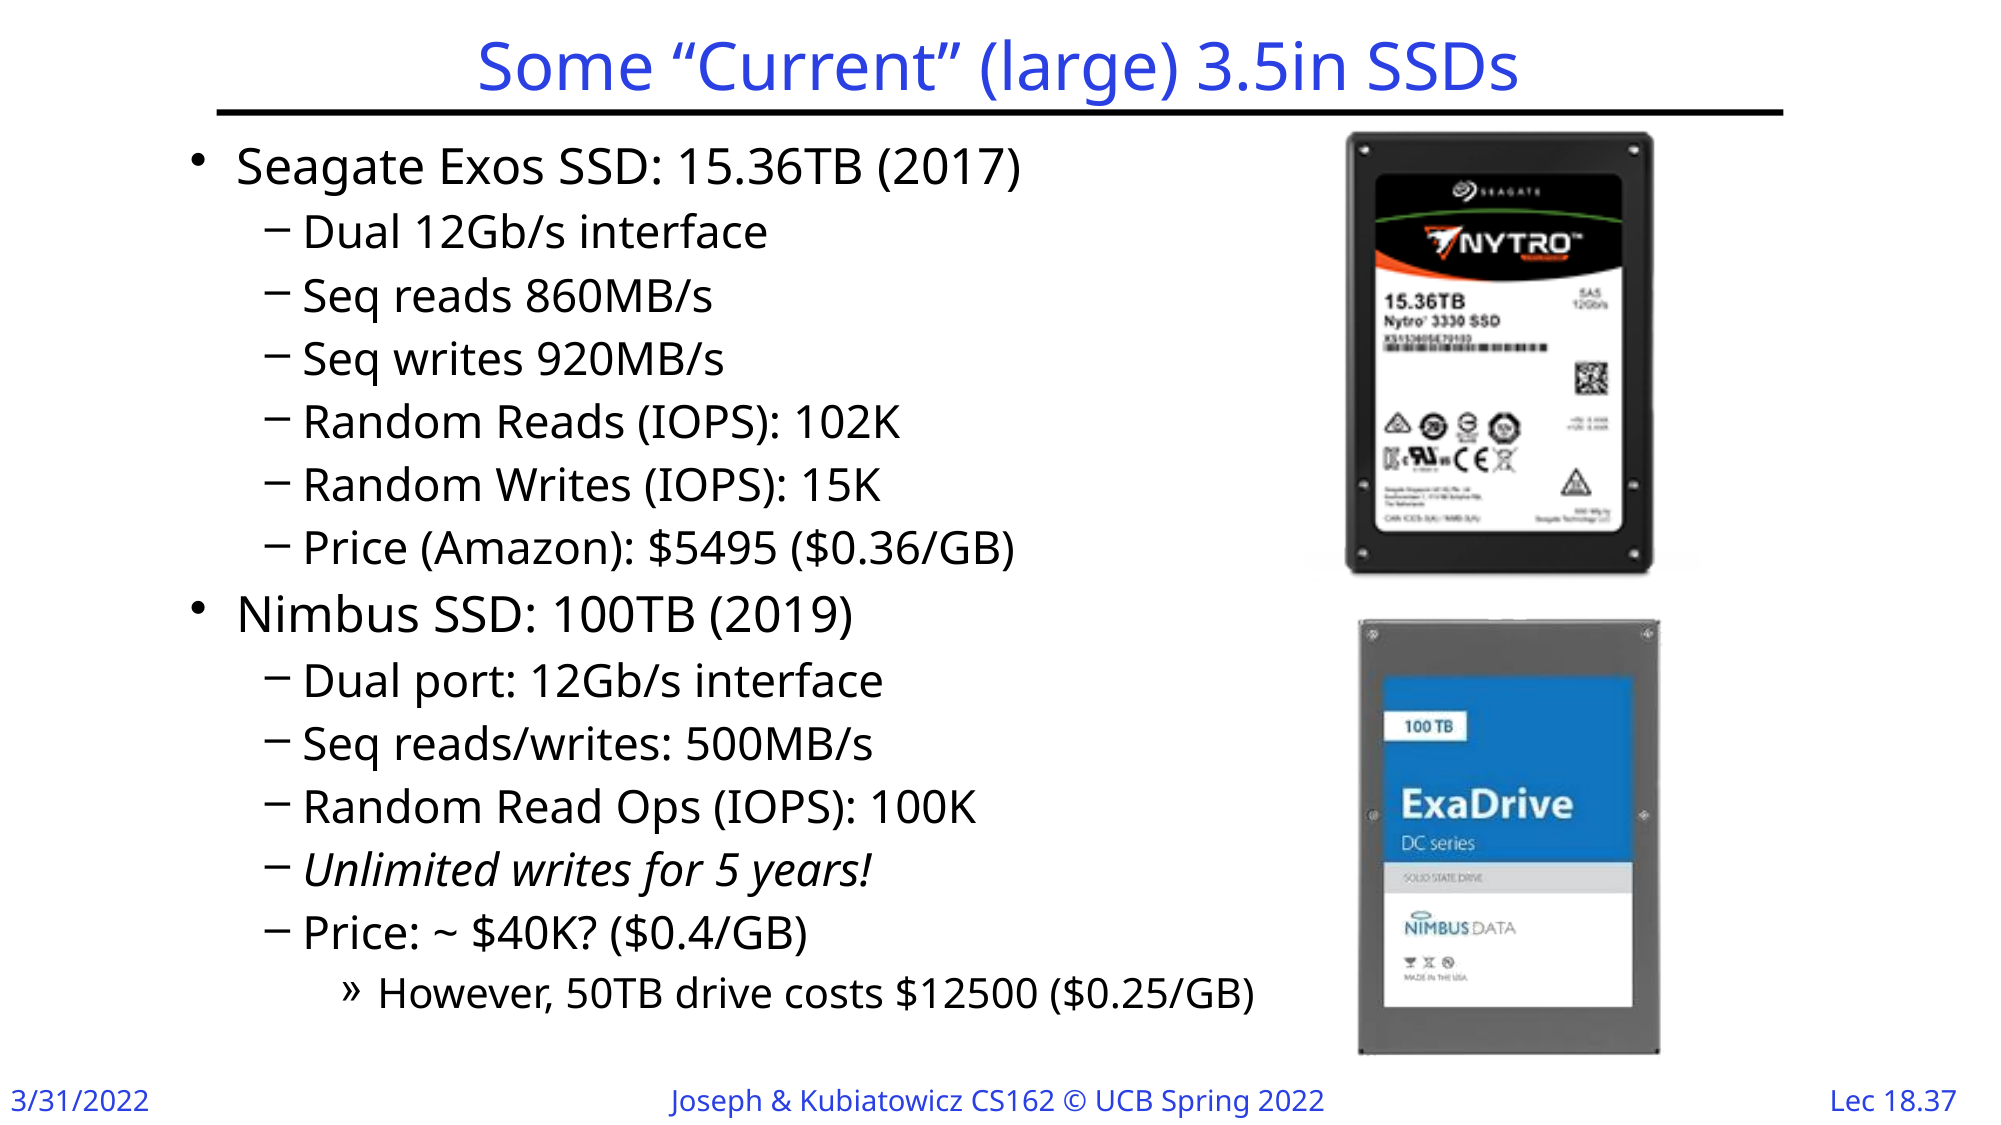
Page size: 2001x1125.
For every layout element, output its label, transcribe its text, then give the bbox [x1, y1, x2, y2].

title Some “Current” (large) 3.5in SSDs [216, 24, 1784, 113]
list Seagate Exos SSD: 15.36TB (2017) Dual 12Gb/s interface Seq reads 860MB/s Seq writes 920MB/s Random Reads (IOPS): 102K Random Writes (IOPS): 15K Price (Amazon): $5495 ($0.36/GB) Nimbus SSD: 100TB (2019) Dual port: 12Gb/s interface Seq reads/writes: 500MB/s Random Read Ops (IOPS): 100K Unlimited writes for 5 years! Price: ~ $40K? ($0.4/GB) However, 50TB drive costs $12500 ($0.25/GB) [174, 134, 1336, 1030]
picture [1266, 119, 1735, 1104]
